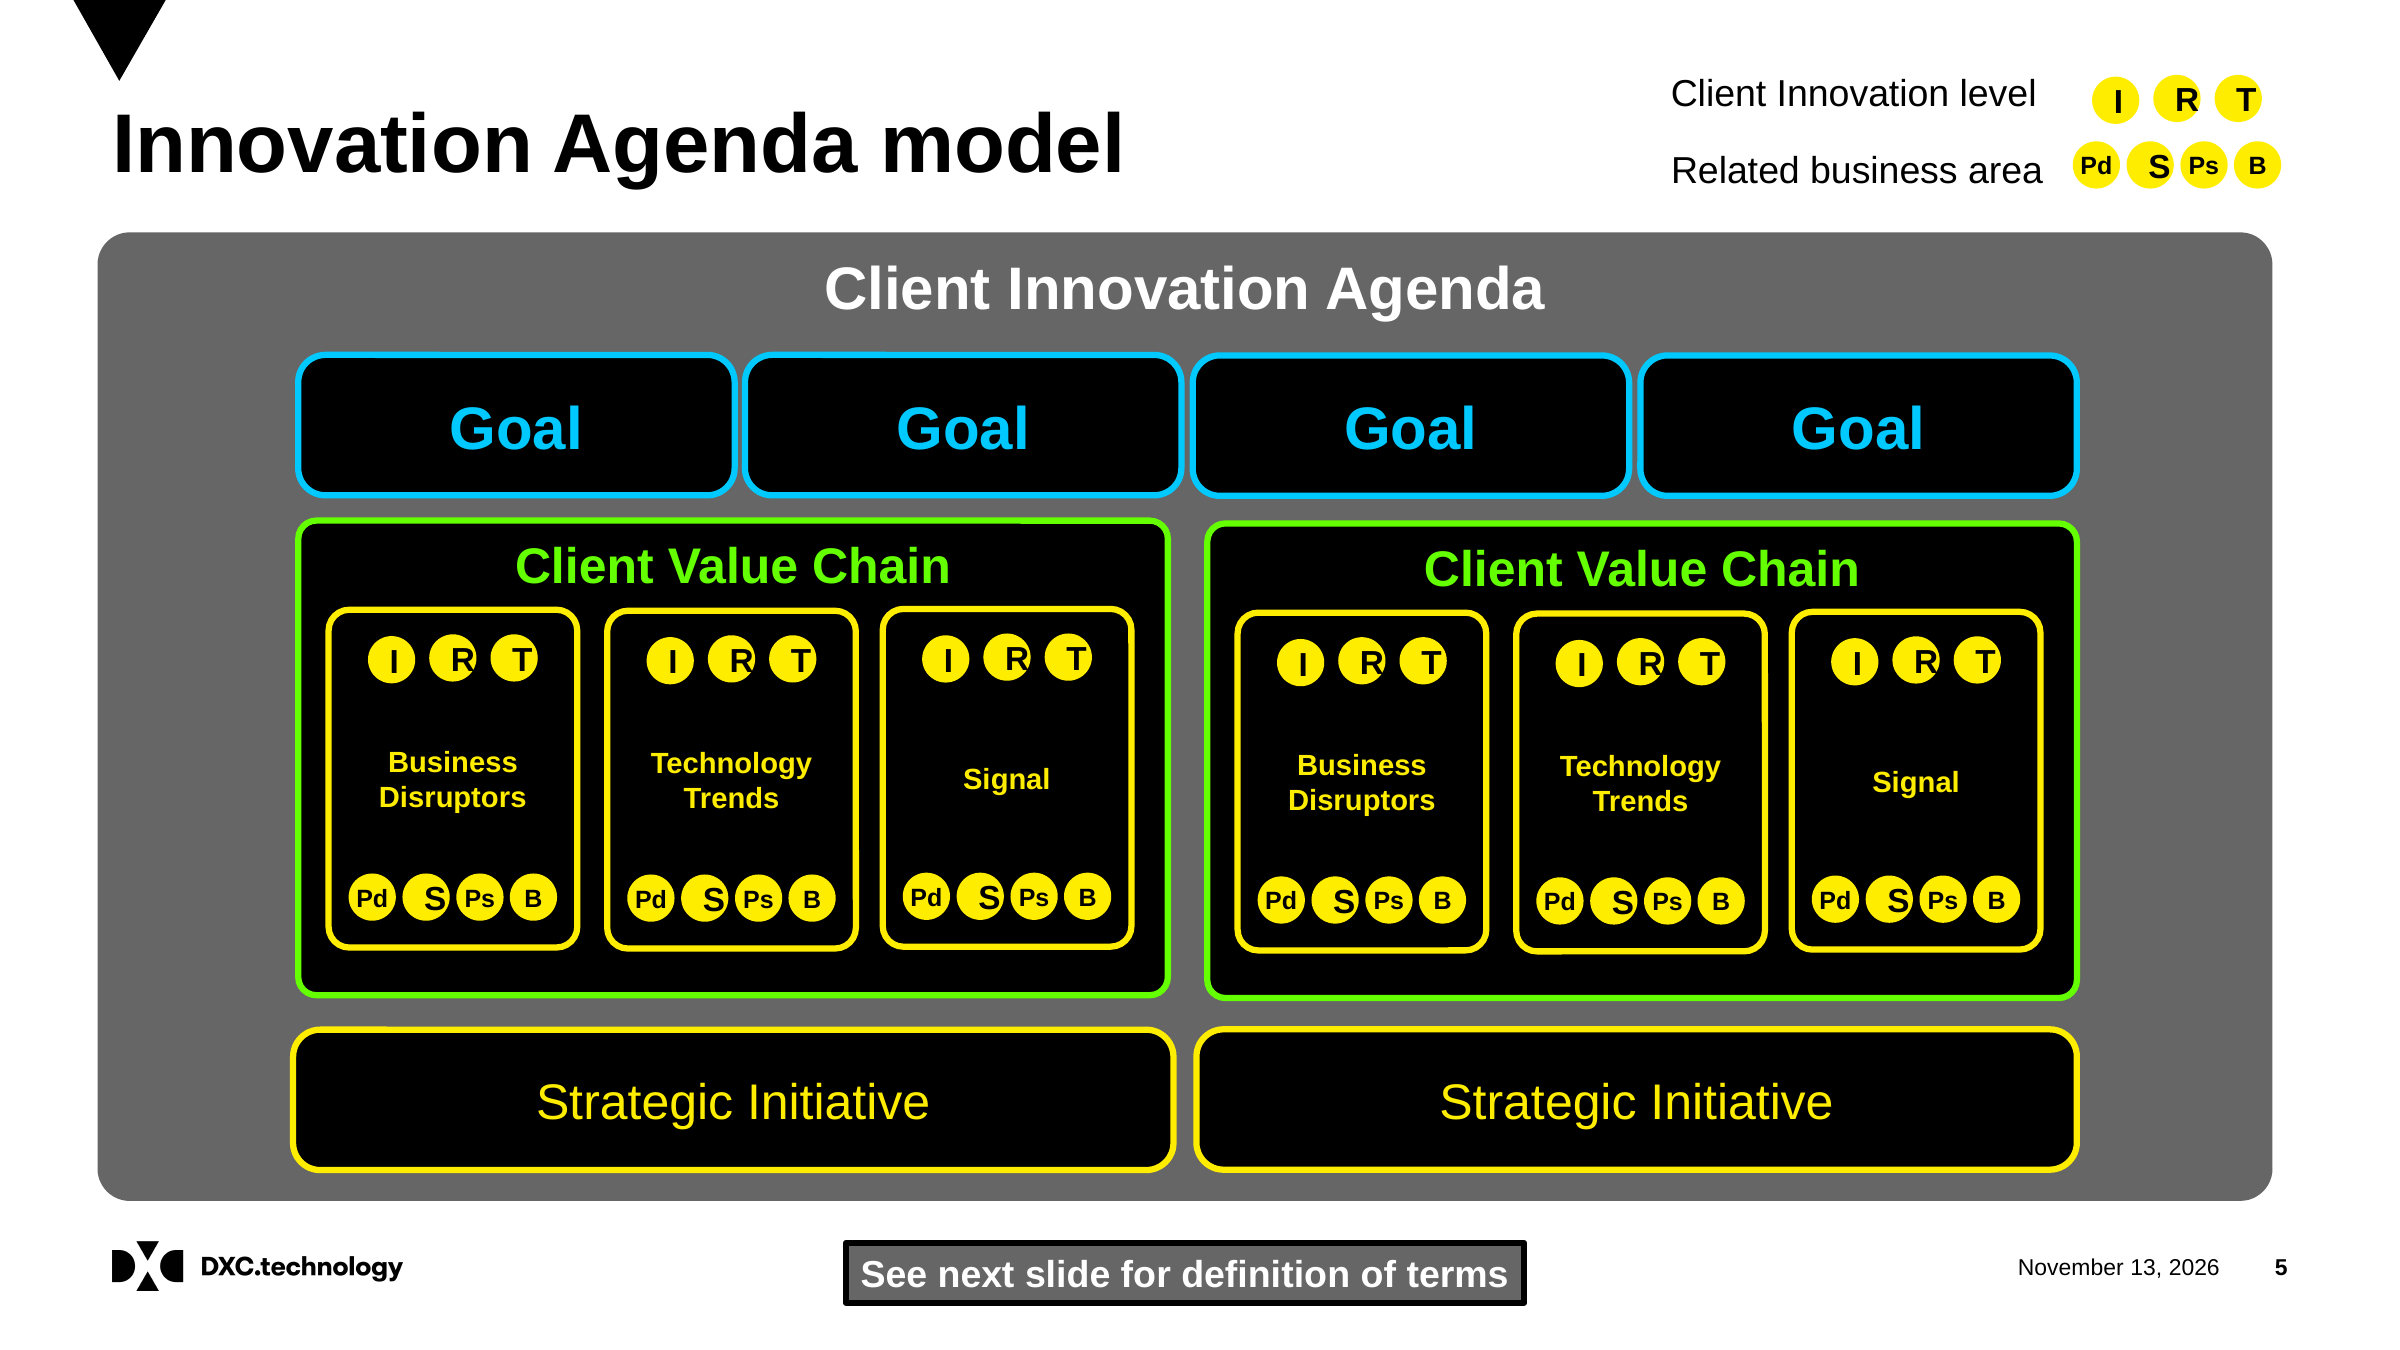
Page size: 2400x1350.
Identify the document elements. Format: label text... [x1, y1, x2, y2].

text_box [293, 354, 2077, 1170]
title Innovation Agenda model [112, 104, 2288, 338]
text_box Client Innovation level [1656, 61, 2052, 122]
text_box See next slide for definition of terms [845, 1242, 1525, 1303]
text_box Related business area [1656, 138, 2058, 199]
text_box Client Innovation Agenda [97, 237, 2273, 1201]
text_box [2072, 141, 2282, 189]
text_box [2092, 74, 2262, 124]
